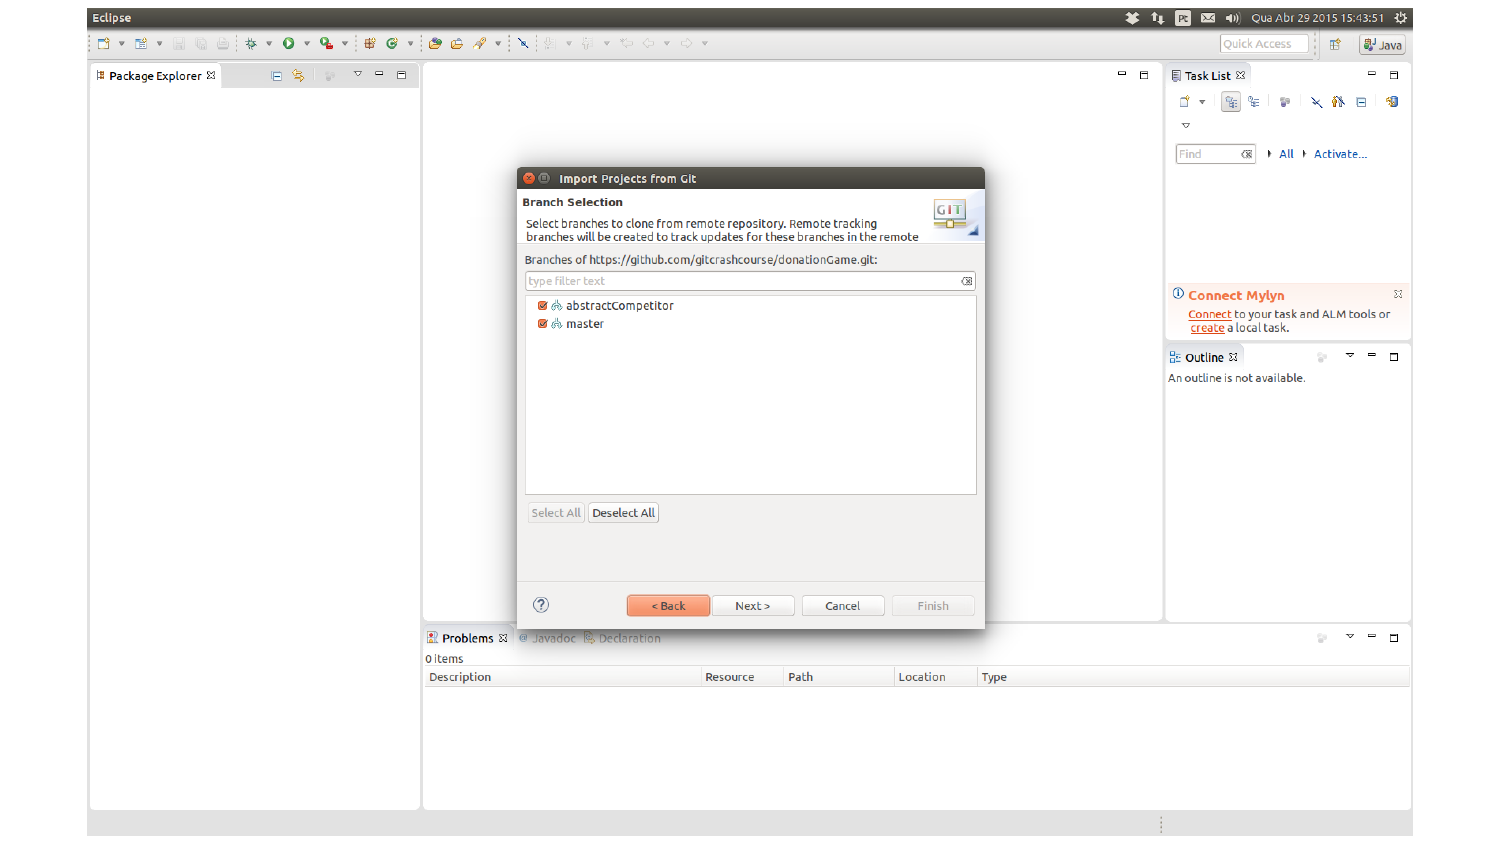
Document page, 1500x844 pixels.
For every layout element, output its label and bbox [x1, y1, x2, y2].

list [87, 7, 1413, 837]
